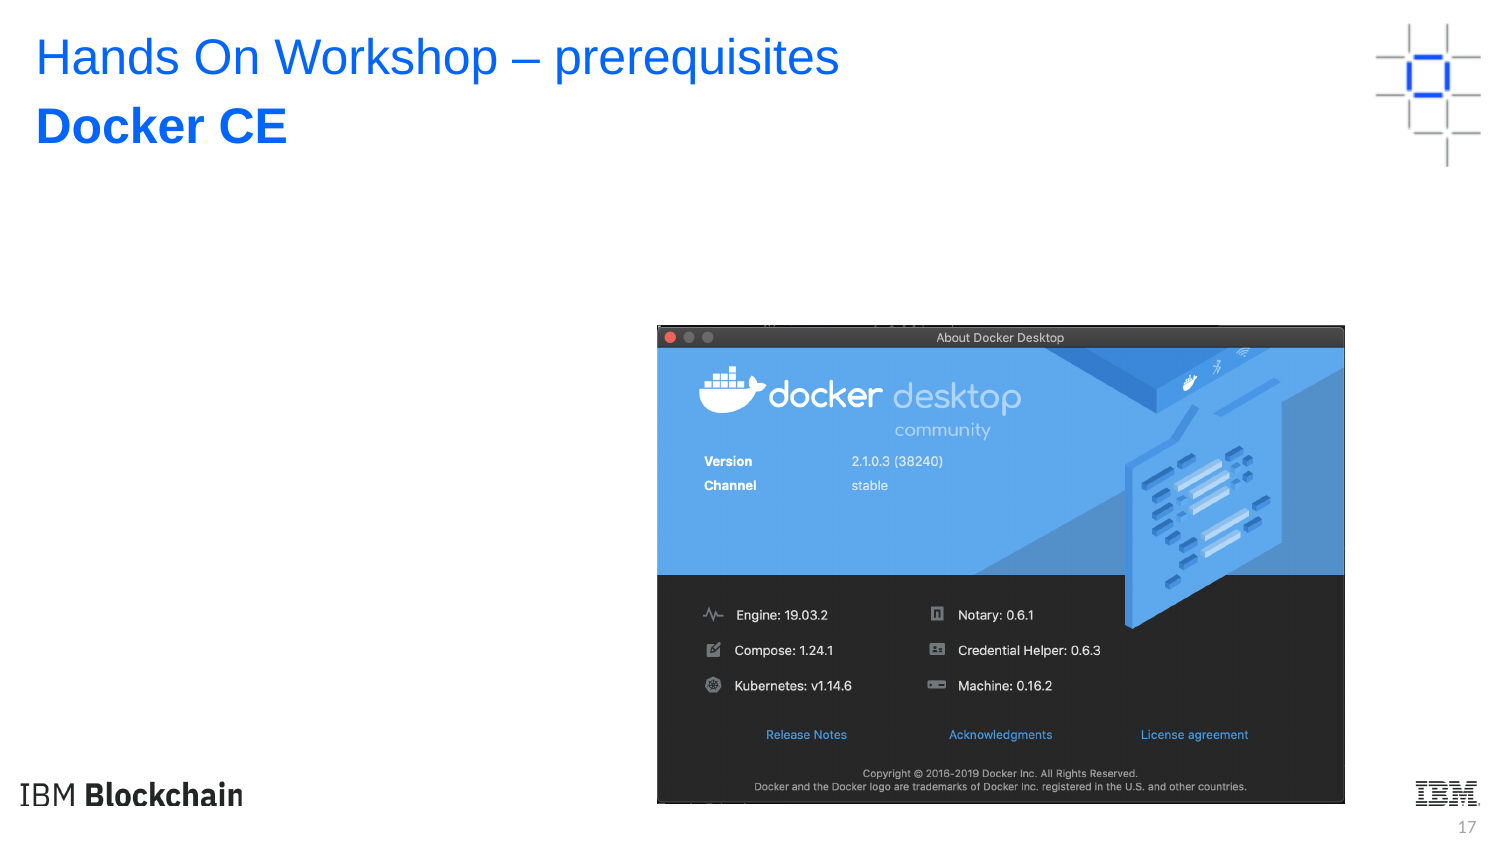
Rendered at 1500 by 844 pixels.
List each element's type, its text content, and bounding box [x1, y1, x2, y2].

picture [1376, 24, 1480, 166]
list Hands On Workshop – prerequisites Docker CE [20, 23, 1295, 190]
picture [657, 325, 1345, 804]
